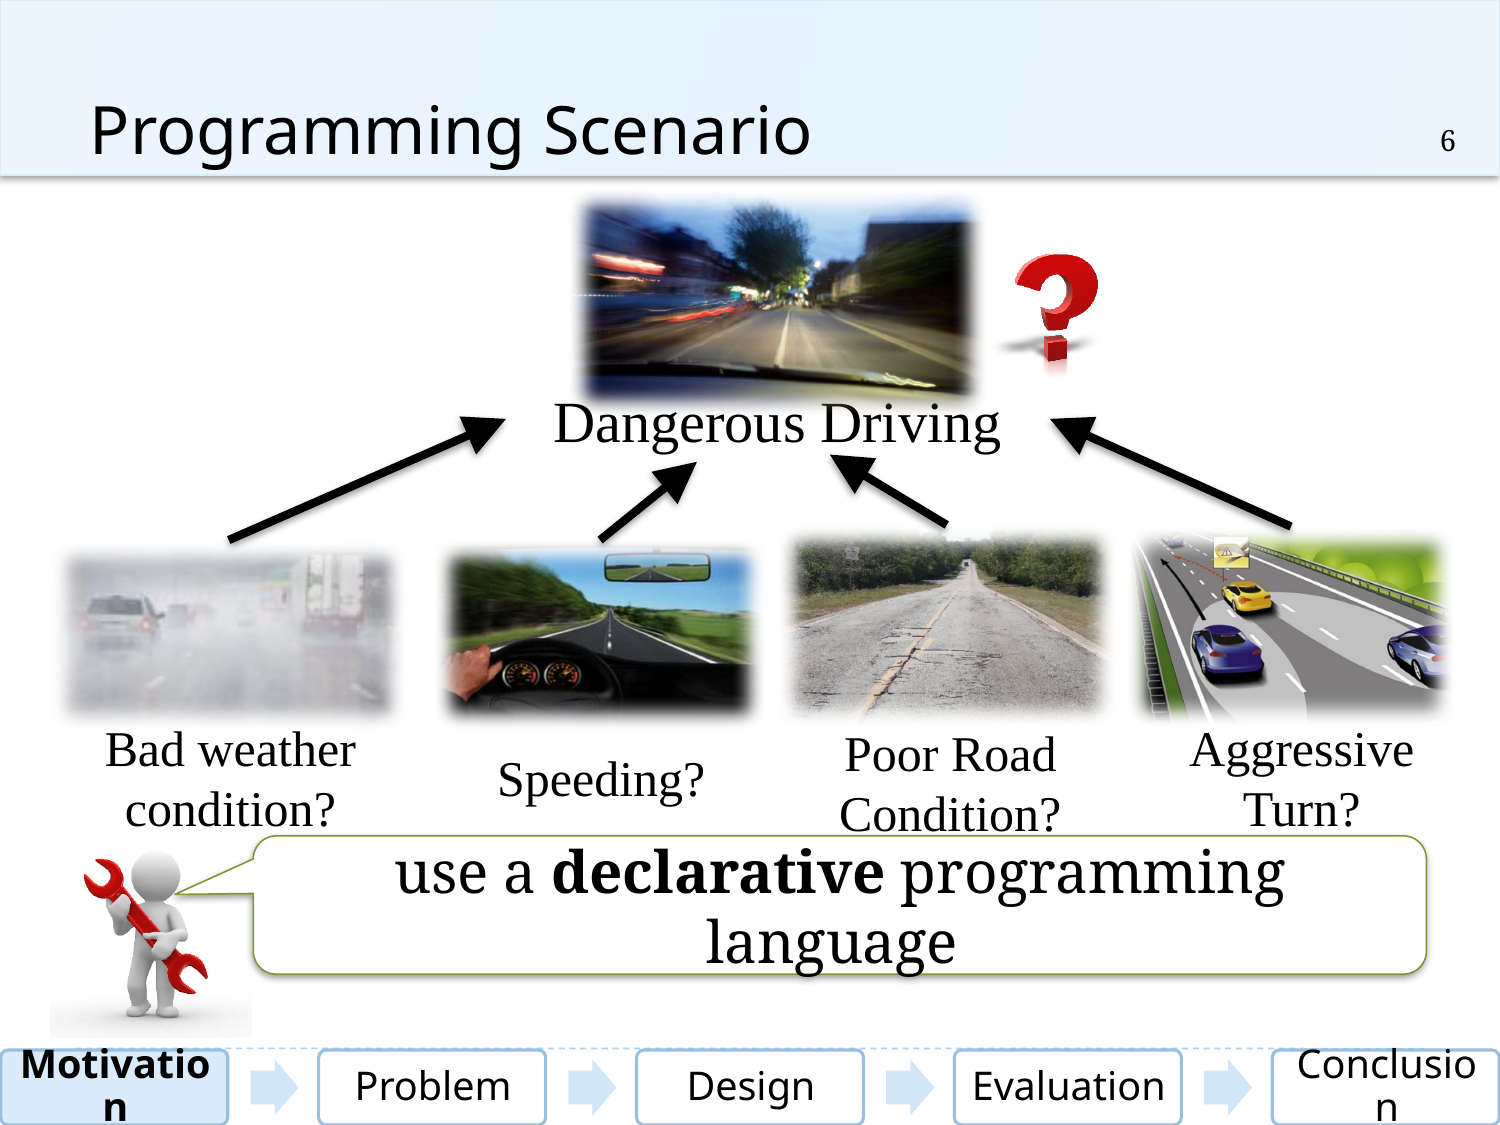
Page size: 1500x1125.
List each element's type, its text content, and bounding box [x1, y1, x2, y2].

picture [49, 835, 253, 1038]
title Programming Scenario [75, 50, 1425, 175]
picture [433, 539, 767, 731]
picture [566, 187, 1108, 418]
text_box Dangerous Driving [504, 356, 1052, 481]
slide_number 6 [1425, 114, 1500, 175]
picture [1126, 526, 1456, 728]
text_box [0, 1049, 1500, 1125]
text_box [829, 454, 948, 524]
text_box Bad weather condition? [79, 745, 382, 833]
text_box Speeding? [450, 743, 753, 833]
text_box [228, 418, 507, 541]
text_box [599, 461, 698, 539]
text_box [1049, 418, 1292, 527]
text_box Aggressive Turn? [1150, 740, 1453, 833]
text_box Poor Road Condition? [799, 741, 1102, 833]
picture [777, 524, 1117, 728]
text_box use a declarative programming language [257, 835, 1428, 975]
picture [49, 539, 408, 732]
